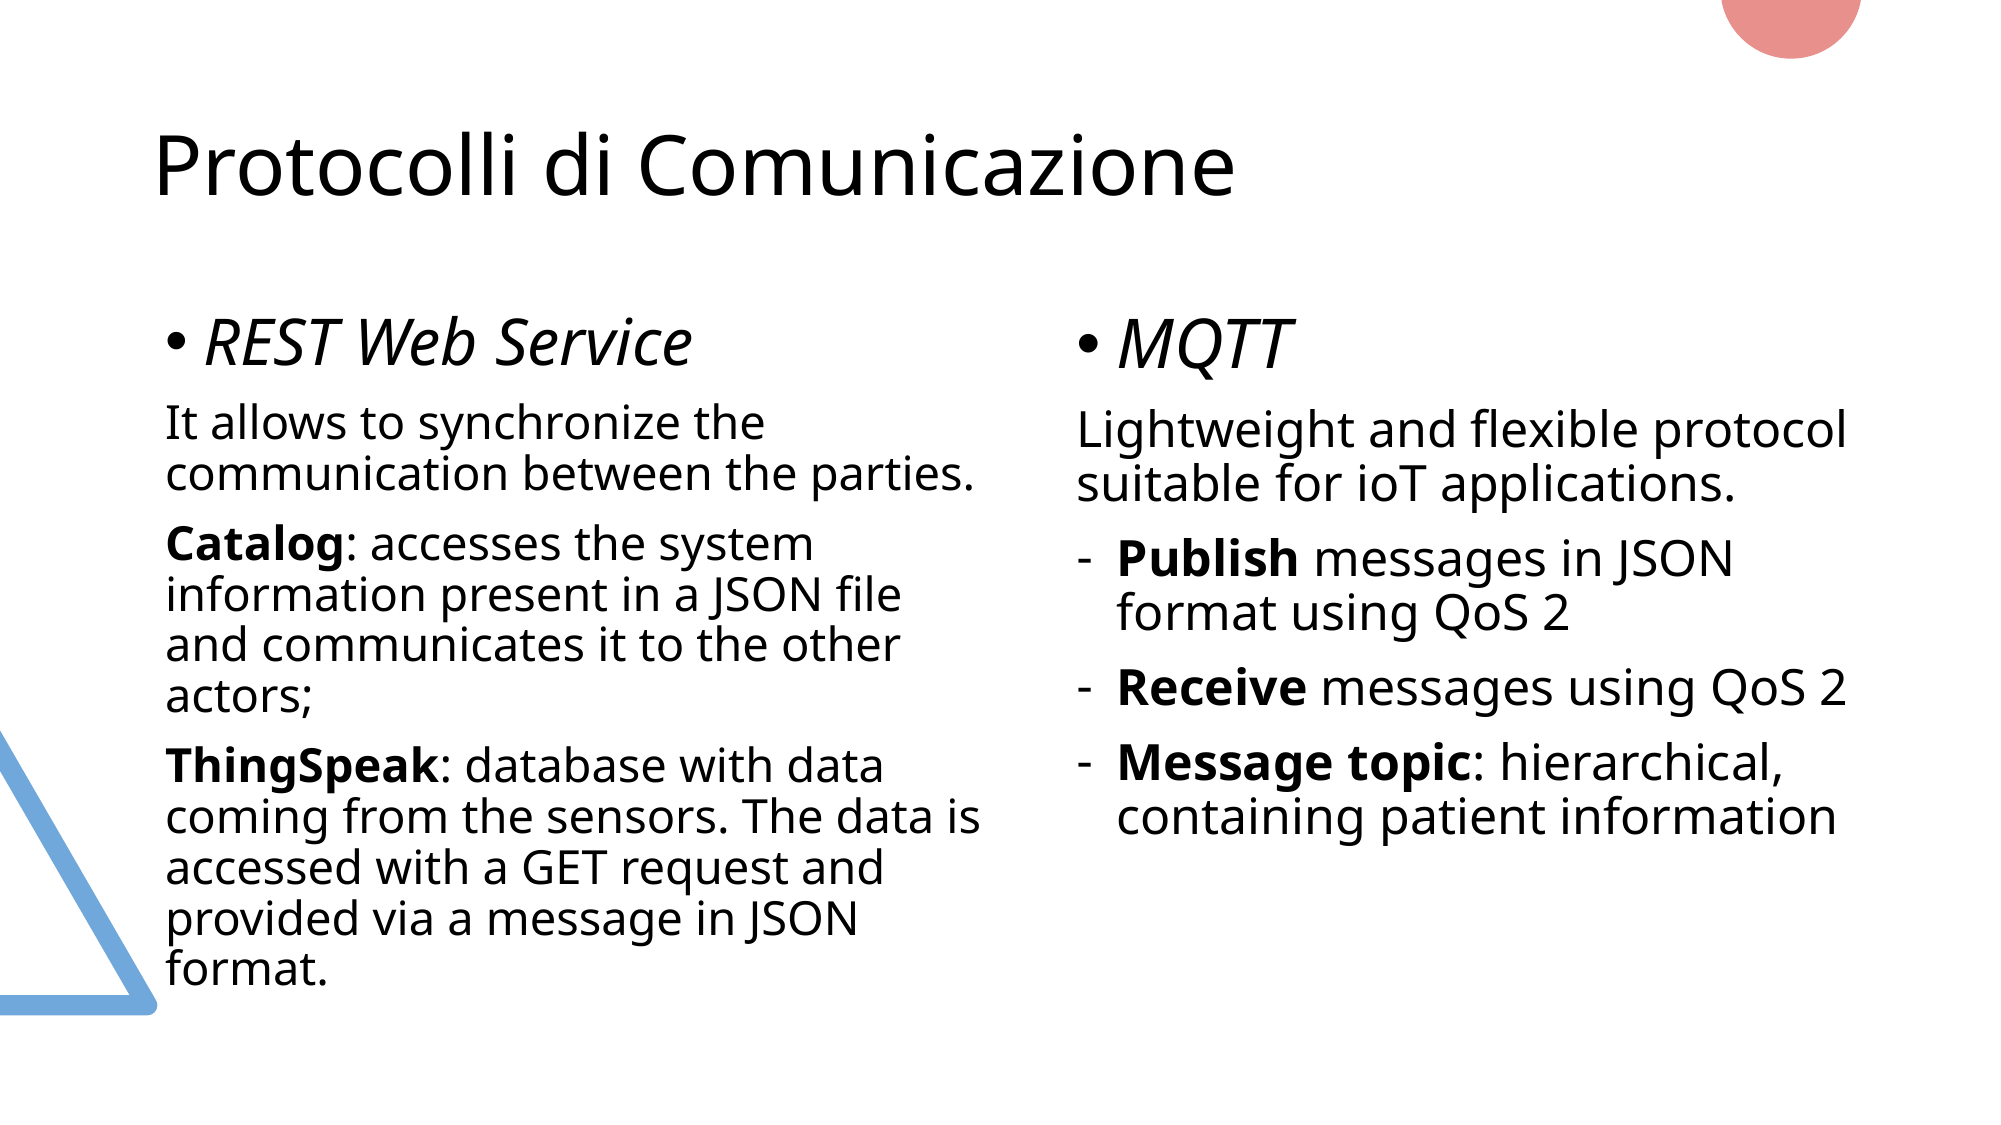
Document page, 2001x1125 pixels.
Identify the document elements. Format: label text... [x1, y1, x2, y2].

list REST Web Service It allows to synchronize the communication between the parties. Catalog: accesses the system information present in a JSON file and communicates it to the other actors; ThingSpeak: database with data coming from the sensors. The data is accessed with a GET request and provided via a message in JSON format. [150, 302, 1000, 1016]
list MQTT Lightweight and flexible protocol suitable for ioT applications. Publish messages in JSON format using QoS 2 Receive messages using QoS 2 Message topic: hierarchical, containing patient information [1061, 302, 1912, 1016]
title Protocolli di Comunicazione [137, 59, 1863, 278]
